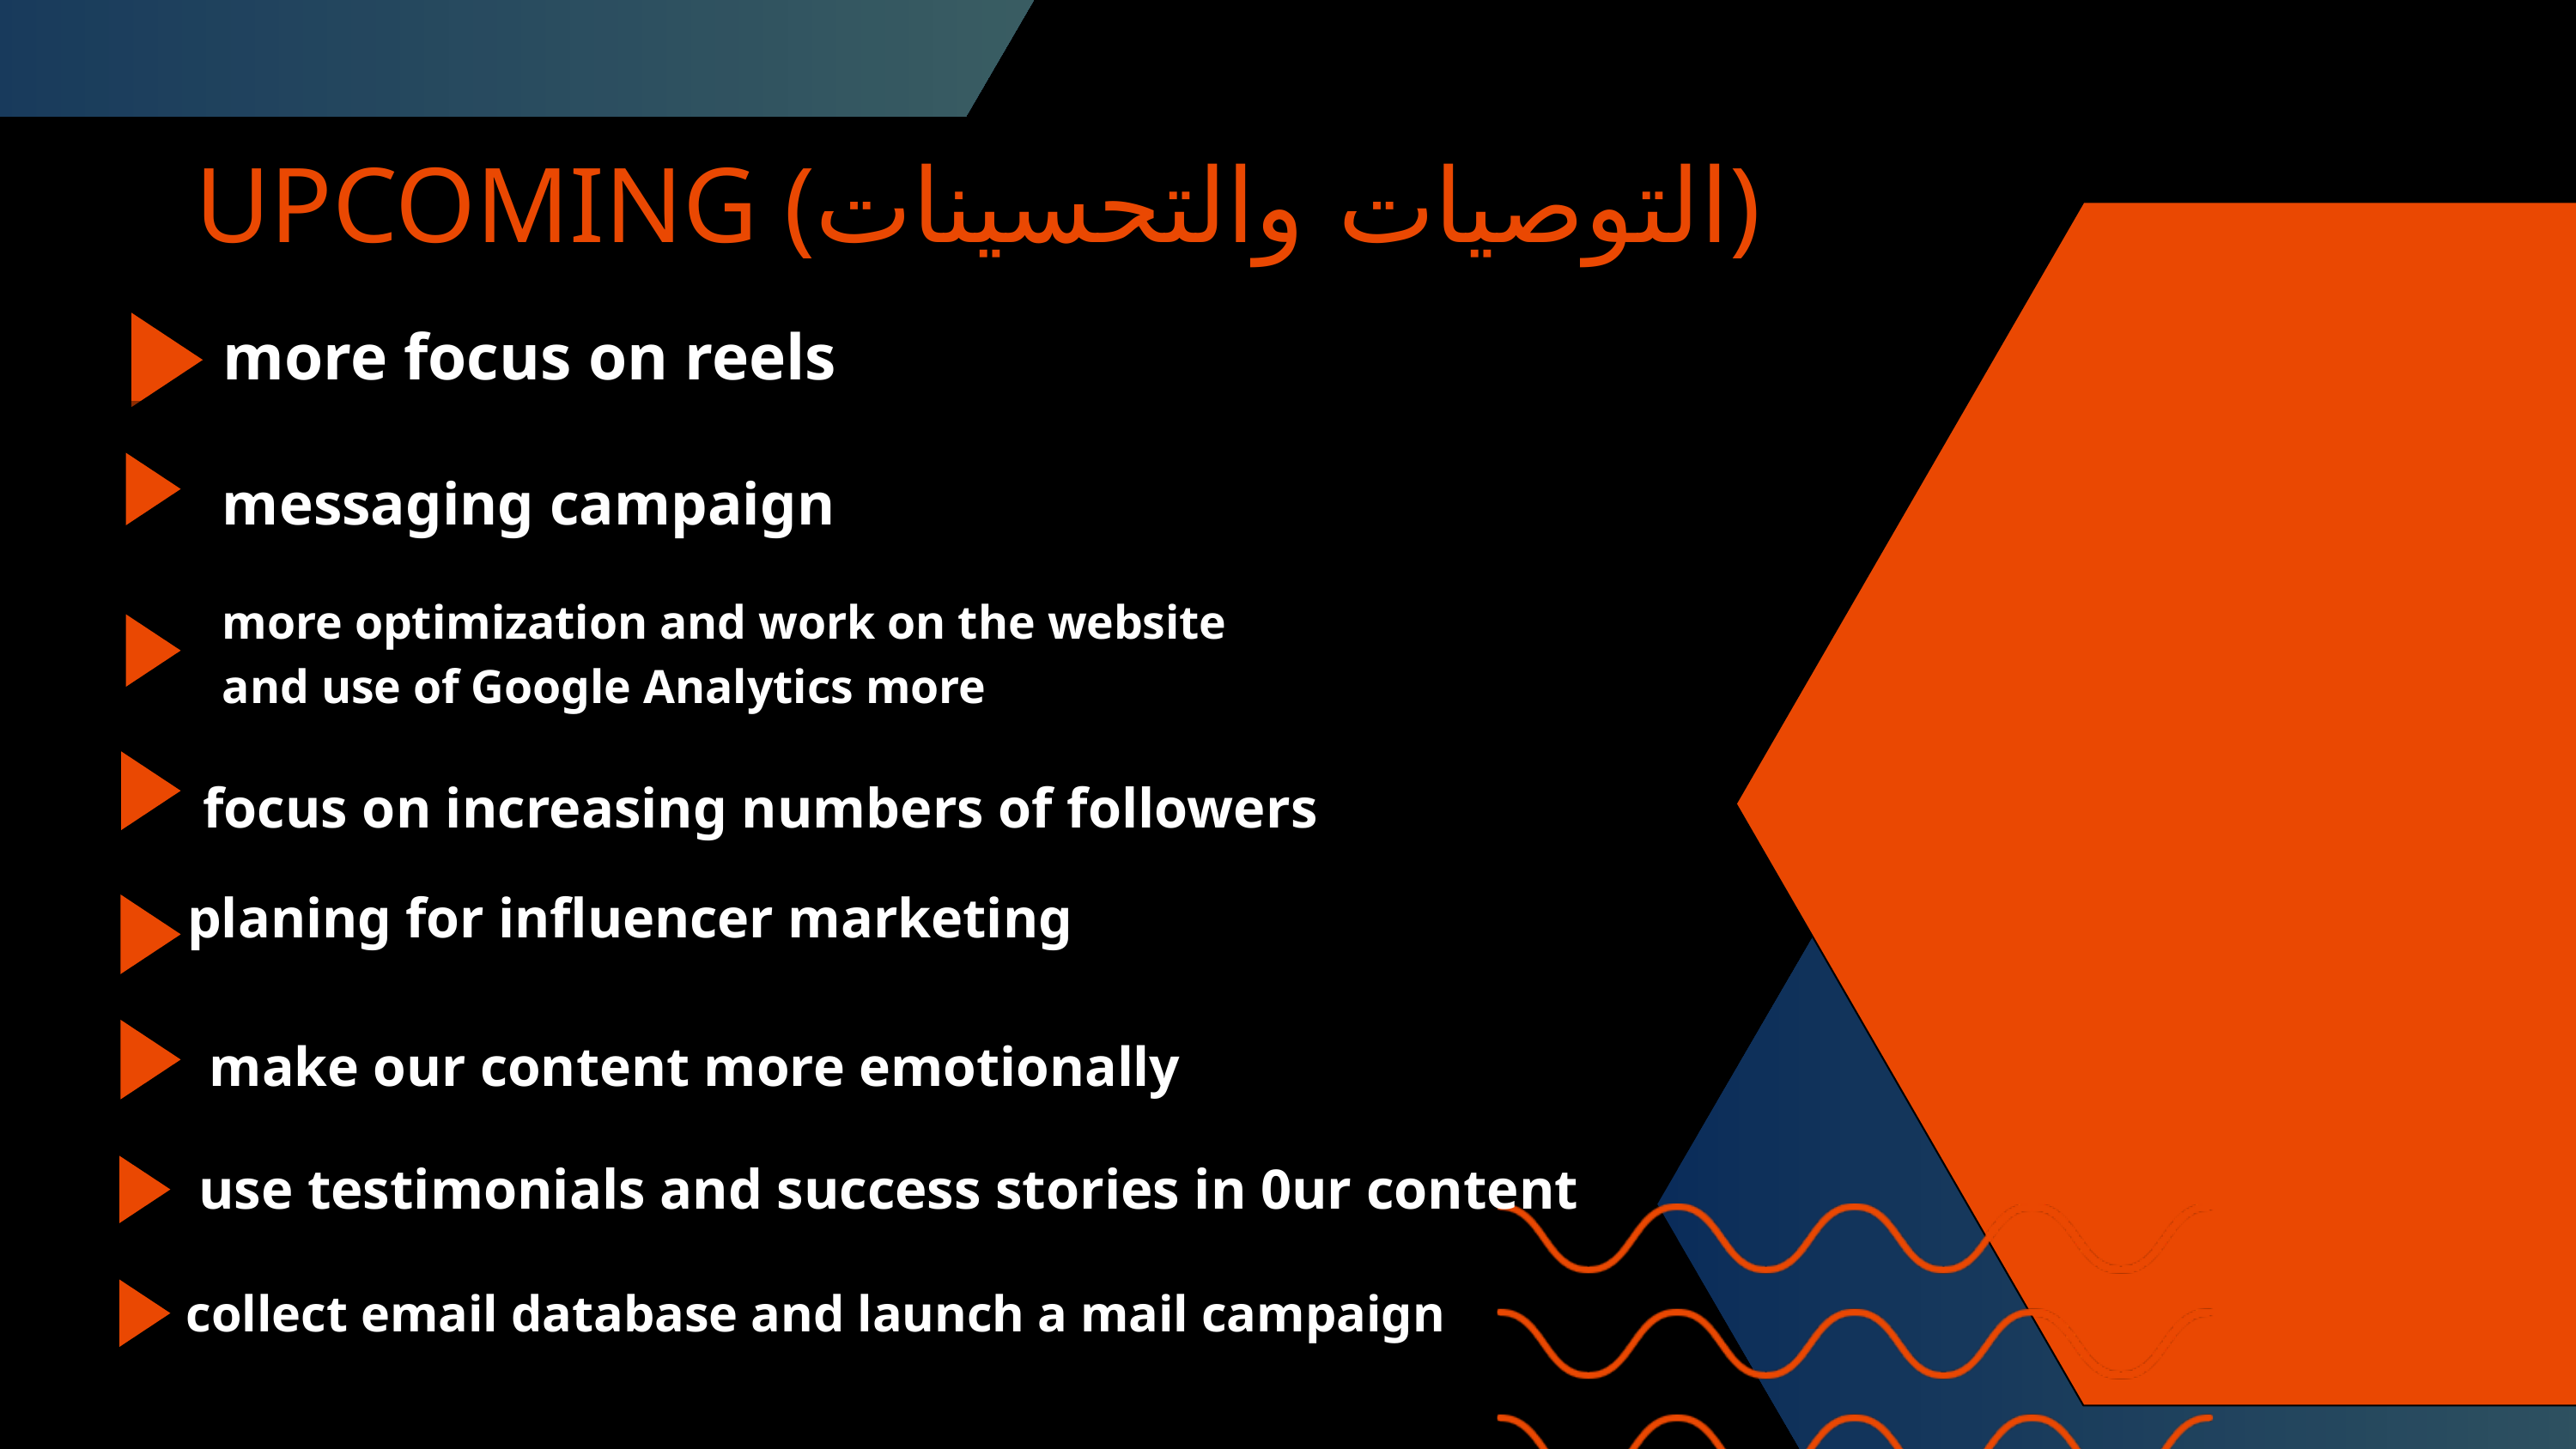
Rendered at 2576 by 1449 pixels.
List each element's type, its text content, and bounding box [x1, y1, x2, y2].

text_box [0, 0, 1901, 408]
text_box use testimonials and success stories in 0ur content [180, 1143, 1612, 1221]
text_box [111, 1163, 179, 1216]
text_box more optimization and work on the website and use of Google Analytics more [222, 584, 1249, 713]
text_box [1735, 202, 2576, 1406]
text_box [110, 904, 191, 965]
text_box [110, 1028, 191, 1090]
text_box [116, 461, 191, 517]
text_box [1656, 629, 2576, 1449]
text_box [111, 1287, 179, 1339]
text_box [111, 761, 191, 821]
text_box planing for influencer marketing [39, 873, 1249, 949]
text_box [117, 622, 190, 678]
text_box make our content more emotionally [0, 1022, 1651, 1097]
text_box messaging campaign [222, 455, 1104, 537]
text_box collect email database and launch a mail campaign [150, 1272, 1495, 1343]
text_box [1497, 1203, 1651, 1449]
text_box focus on increasing numbers of followers [180, 762, 1356, 840]
